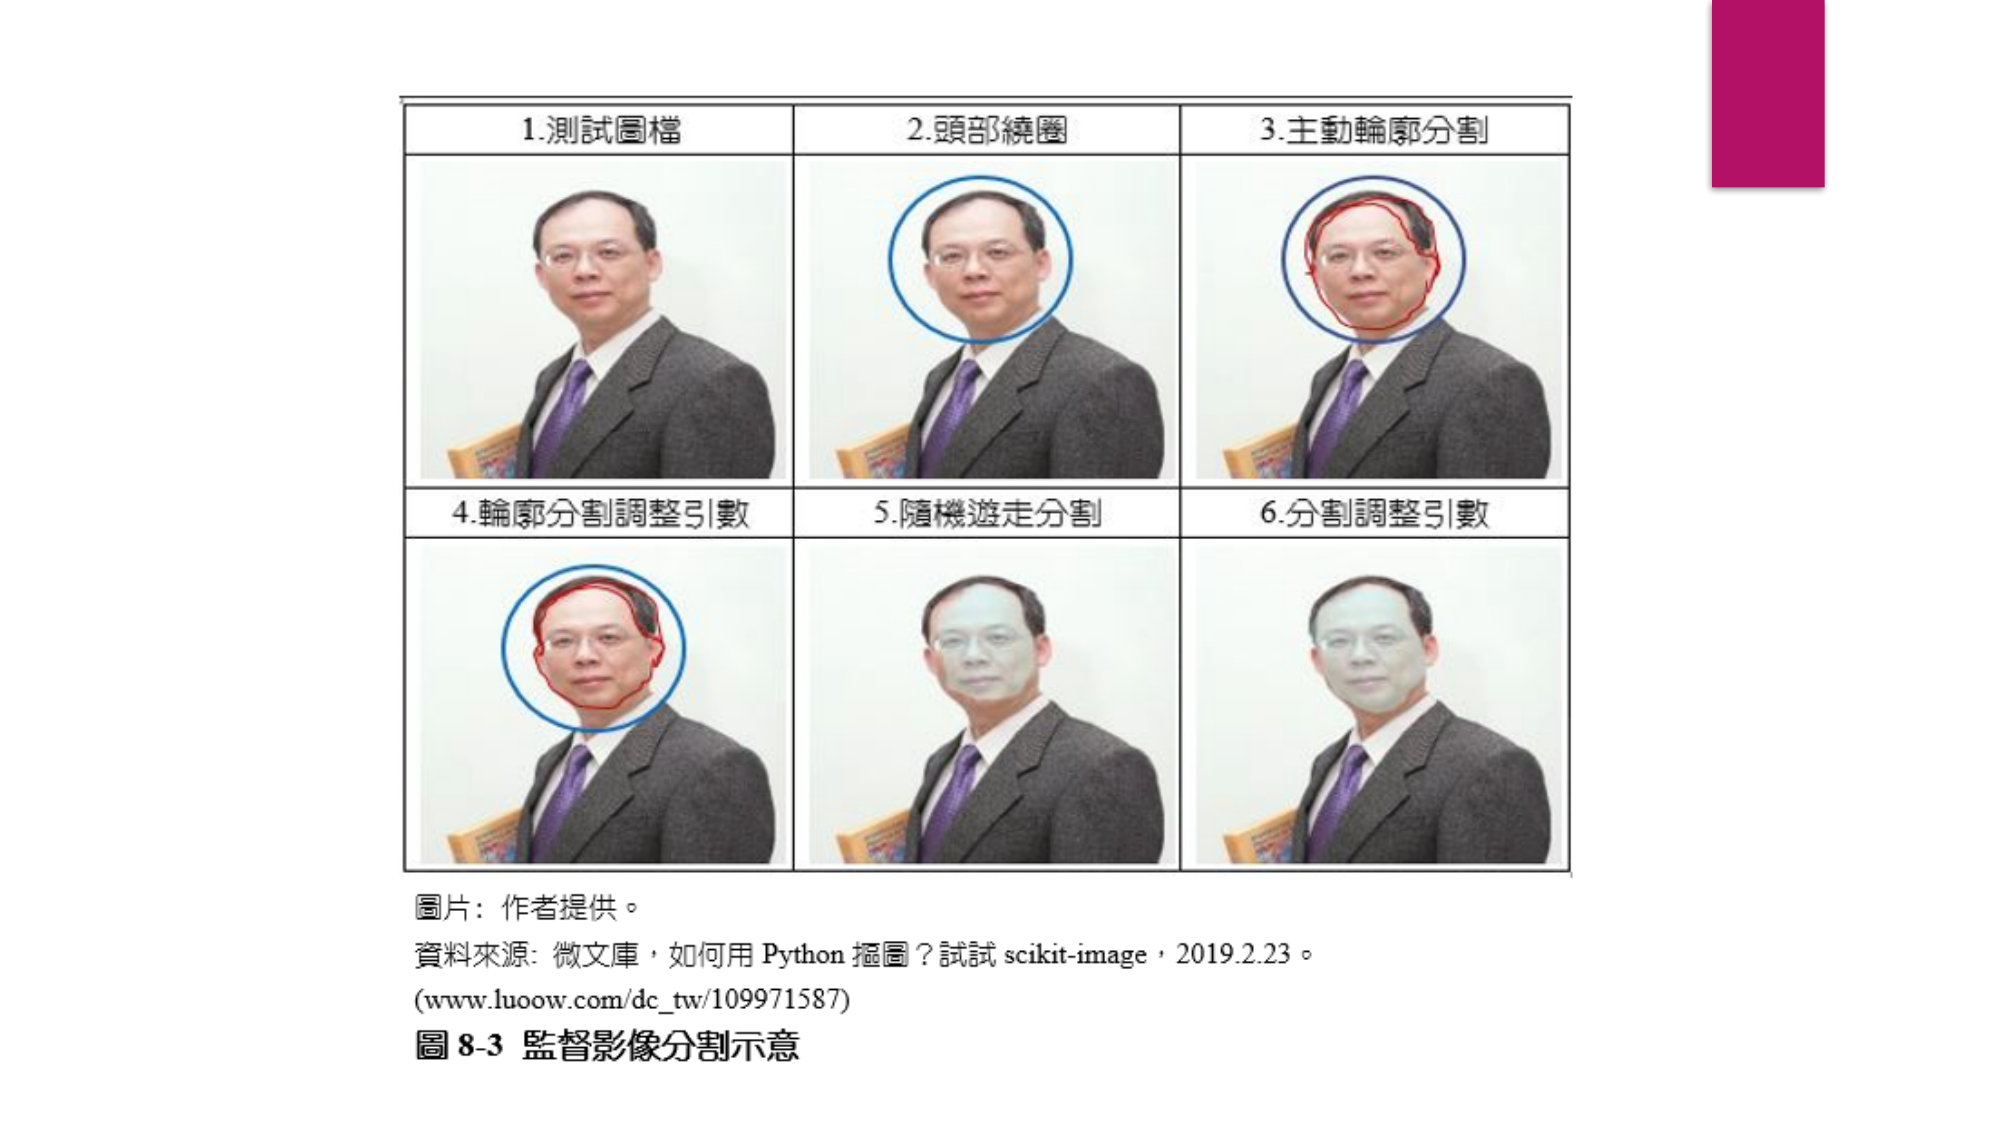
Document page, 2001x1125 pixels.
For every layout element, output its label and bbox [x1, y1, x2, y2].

picture [395, 79, 1582, 1067]
